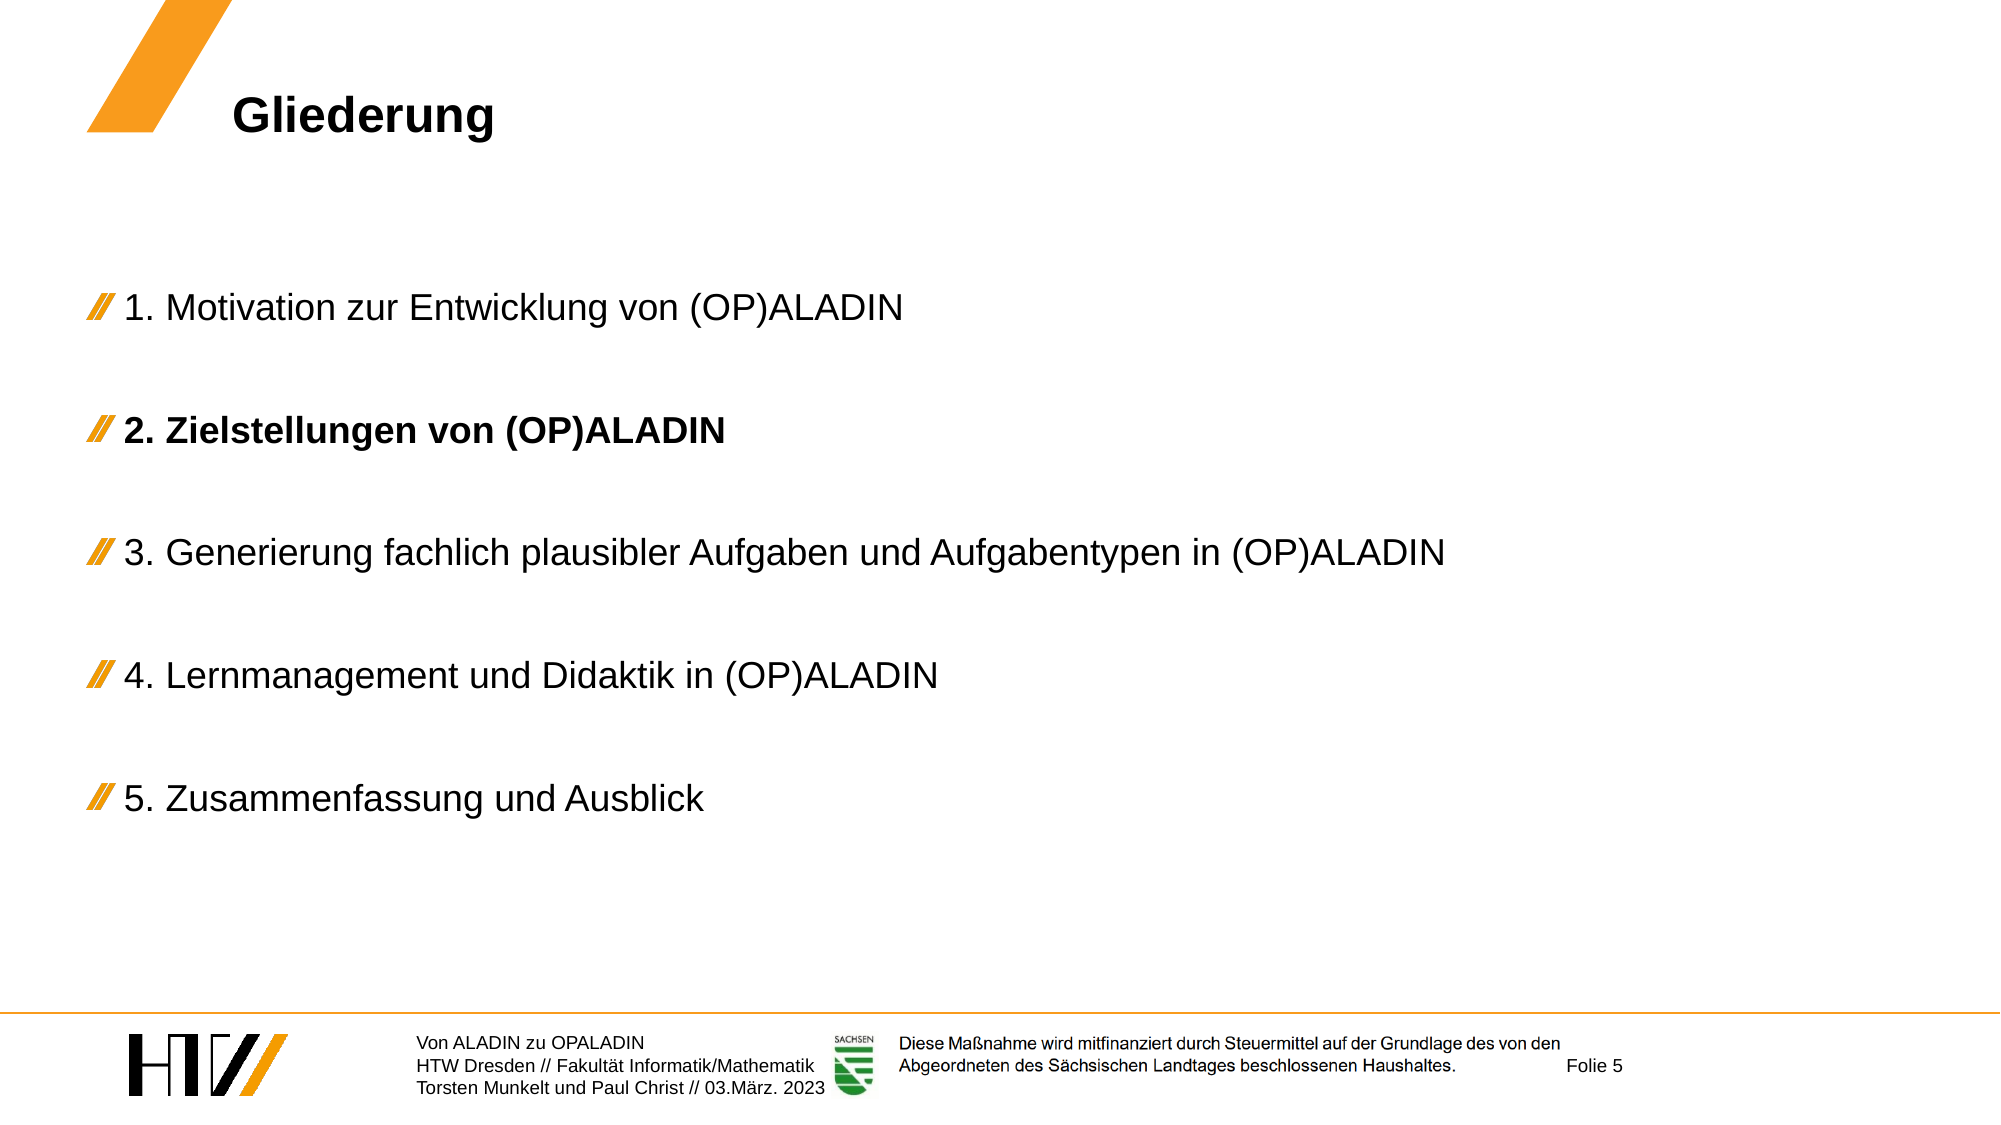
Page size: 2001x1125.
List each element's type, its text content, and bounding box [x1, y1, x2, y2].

picture [86, 415, 114, 442]
picture [129, 1034, 288, 1096]
picture [86, 293, 114, 320]
picture [86, 660, 114, 688]
picture [831, 1030, 1564, 1099]
title Gliederung [232, 40, 1908, 144]
picture [86, 538, 114, 565]
picture [86, 783, 114, 810]
list 1. Motivation zur Entwicklung von (OP)ALADIN 2. Zielstellungen von (OP)ALADIN 3. Generierung fachlich plausibler Aufgaben und Aufgabentypen in (OP)ALADIN 4. Lernmanagement und Didaktik in (OP)ALADIN 5. Zusammenfassung und Ausblick [86, 288, 1812, 858]
